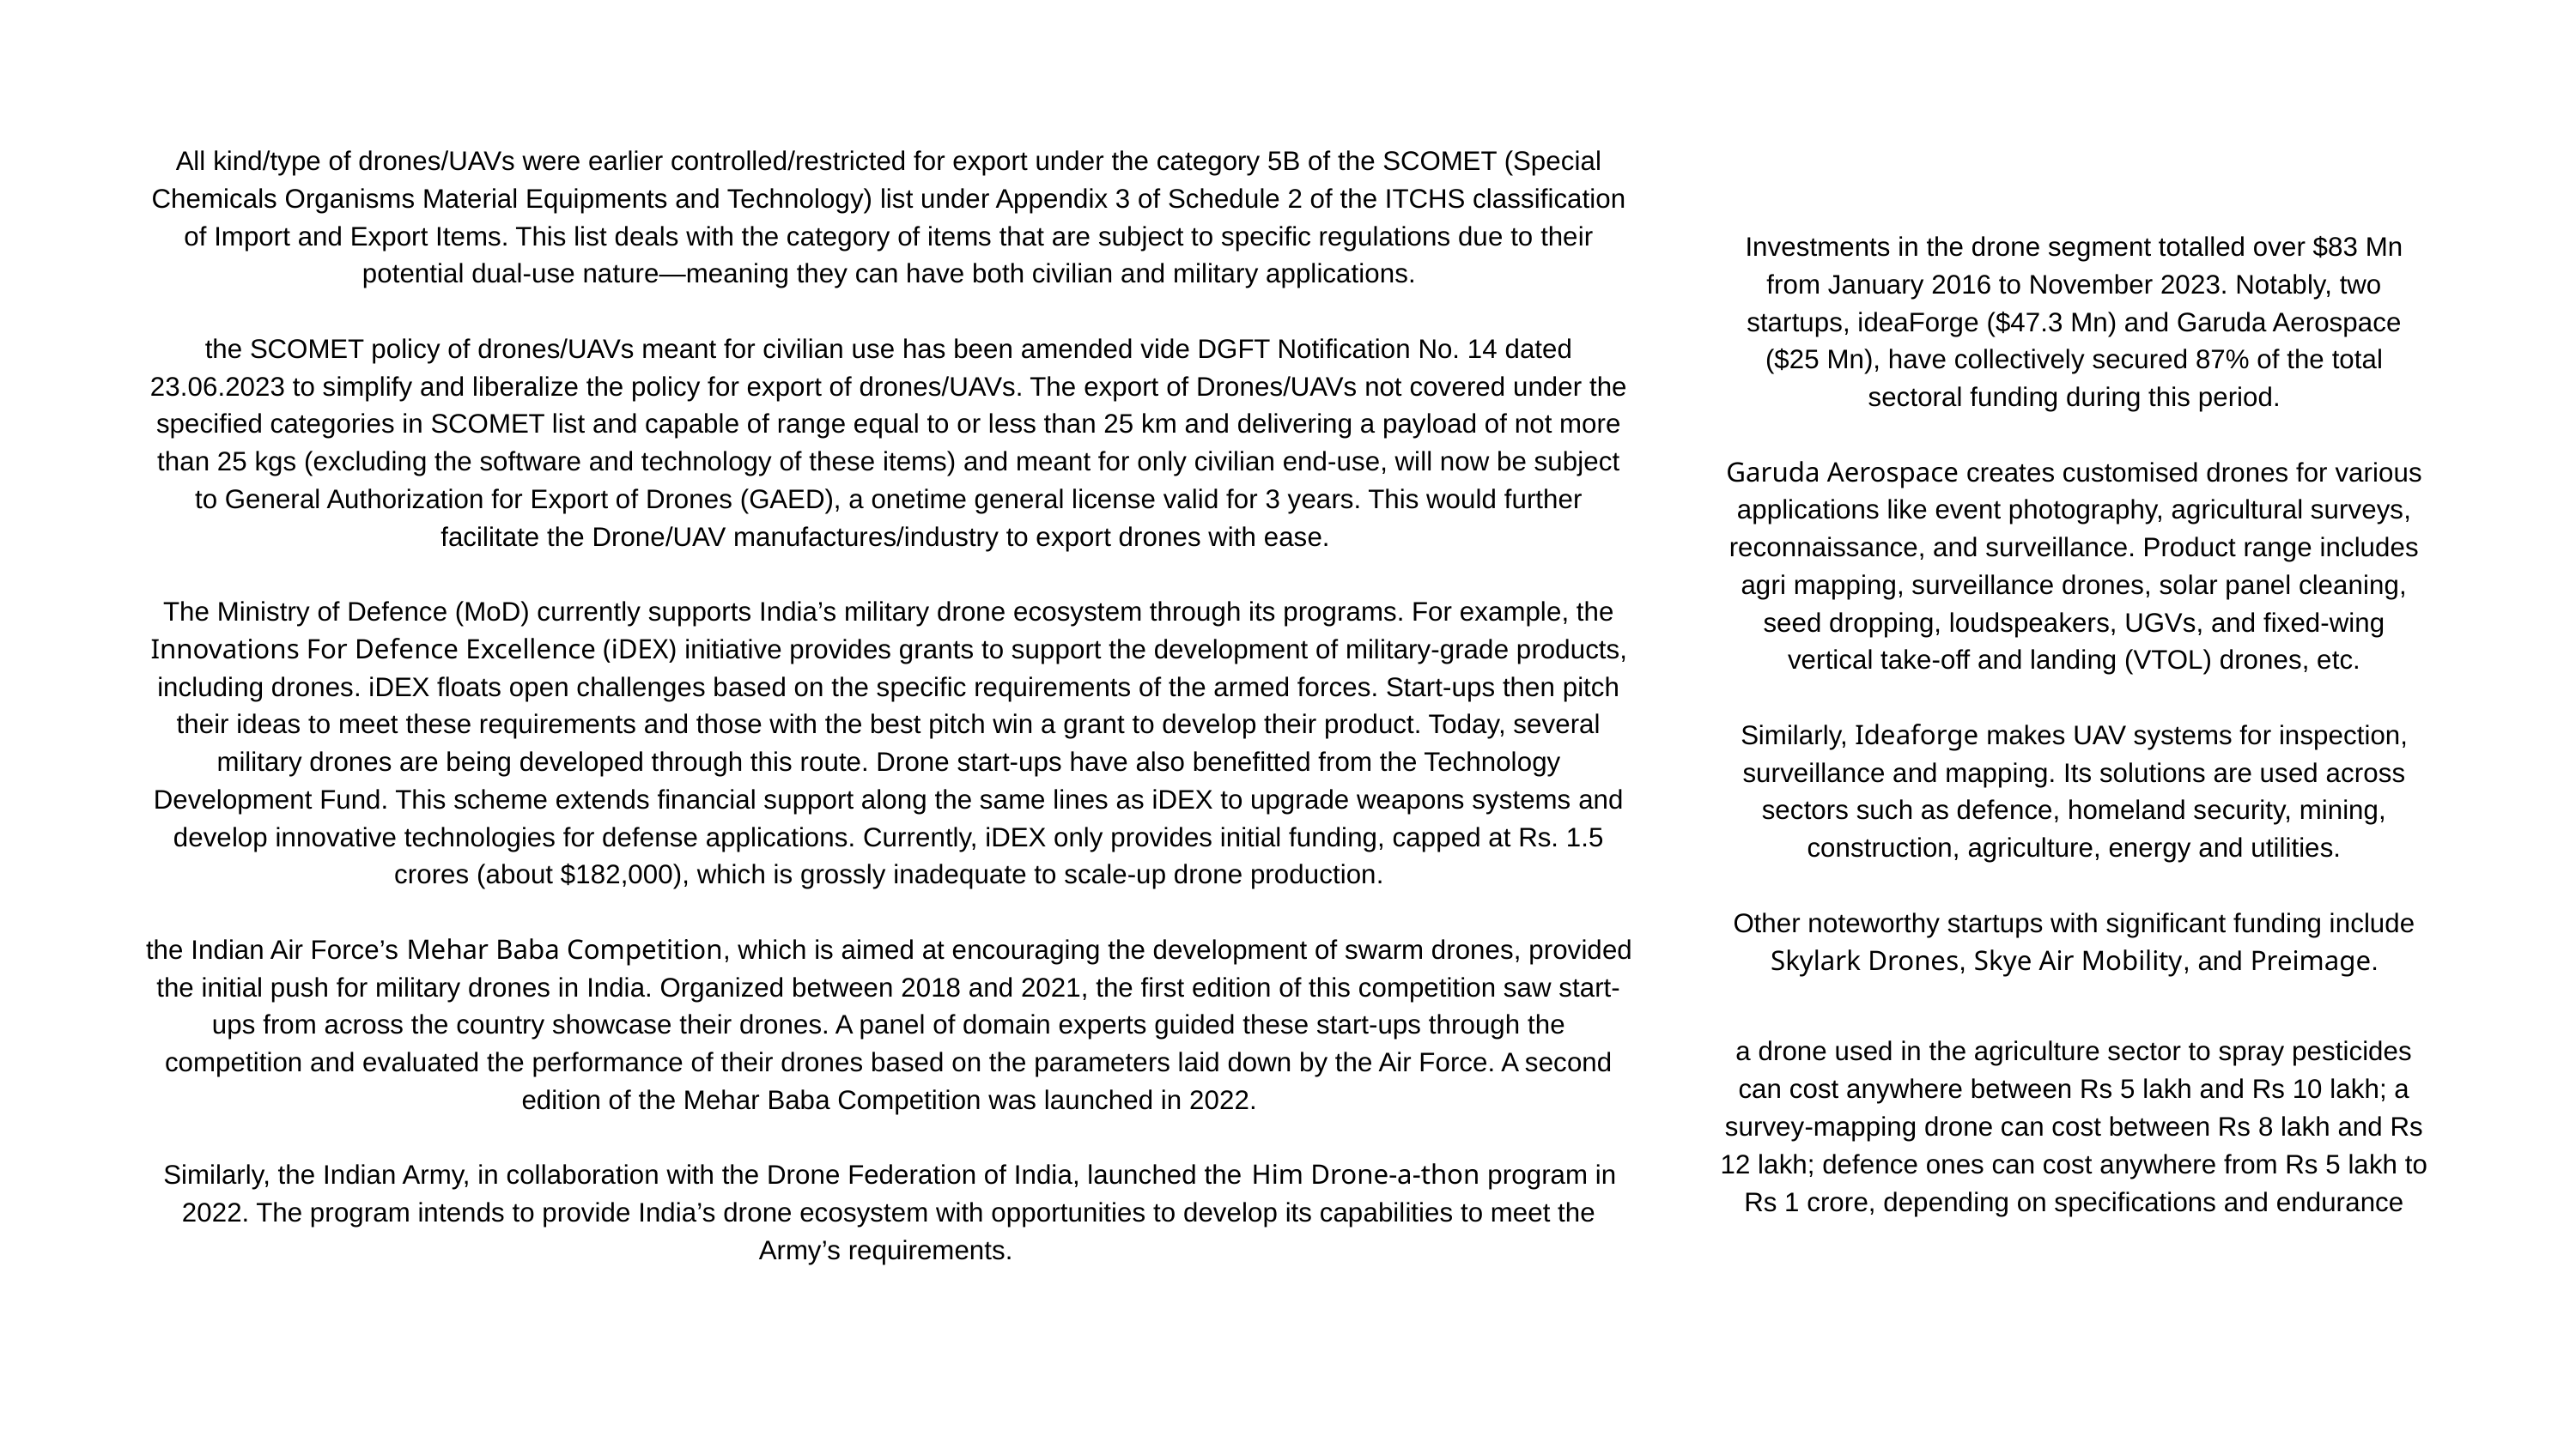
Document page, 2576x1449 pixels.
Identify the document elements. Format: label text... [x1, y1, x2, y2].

text_box Investments in the drone segment totalled over $83 Mn from January 2016 to November 2023. Notably, two startups, ideaForge ($47.3 Mn) and Garuda Aerospace ($25 Mn), have collectively secured 87% of the total sectoral funding during this period. Garuda Aerospace creates customised drones for various applications like event photography, agricultural surveys, reconnaissance, and surveillance. Product range includes agri mapping, surveillance drones, solar panel cleaning, seed dropping, loudspeakers, UGVs, and fixed-wing vertical take-off and landing (VTOL) drones, etc. Similarly, Ideaforge makes UAV systems for inspection, surveillance and mapping. Its solutions are used across sectors such as defence, homeland security, mining, construction, agriculture, energy and utilities. Other noteworthy startups with significant funding include Skylark Drones, Skye Air Mobility, and Preimage. [1718, 223, 2432, 976]
text_box All kind/type of drones/UAVs were earlier controlled/restricted for export under the category 5B of the SCOMET (Special Chemicals Organisms Material Equipments and Technology) list under Appendix 3 of Schedule 2 of the ITCHS classification of Import and Export Items. This list deals with the category of items that are subject to specific regulations due to their potential dual-use nature—meaning they can have both civilian and military applications. the SCOMET policy of drones/UAVs meant for civilian use has been amended vide DGFT Notification No. 14 dated 23.06.2023 to simplify and liberalize the policy for export of drones/UAVs. The export of Drones/UAVs not covered under the specified categories in SCOMET list and capable of range equal to or less than 25 km and delivering a payload of not more than 25 kgs (excluding the software and technology of these items) and meant for only civilian end-use, will now be subject to General Authorization for Export of Drones (GAED), a onetime general license valid for 3 years. This would further facilitate the Drone/UAV manufactures/industry to export drones with ease. [144, 137, 1636, 552]
text_box The Ministry of Defence (MoD) currently supports India’s military drone ecosystem through its programs. For example, the Innovations For Defence Excellence (iDEX) initiative provides grants to support the development of military-grade products, including drones. iDEX floats open challenges based on the specific requirements of the armed forces. Start-ups then pitch their ideas to meet these requirements and those with the best pitch win a grant to develop their product. Today, several military drones are being developed through this route. Drone start-ups have also benefitted from the Technology Development Fund. This scheme extends financial support along the same lines as iDEX to upgrade weapons systems and develop innovative technologies for defense applications. Currently, iDEX only provides initial funding, capped at Rs. 1.5 crores (about $182,000), which is grossly inadequate to scale-up drone production. the Indian Air Force’s Mehar Baba Competition, which is aimed at encouraging the development of swarm drones, provided the initial push for military drones in India. Organized between 2018 and 2021, the first edition of this competition saw start-ups from across the country showcase their drones. A panel of domain experts guided these start-ups through the competition and evaluated the performance of their drones based on the parameters laid down by the Air Force. A second edition of the Mehar Baba Competition was launched in 2022. Similarly, the Indian Army, in collaboration with the Drone Federation of India, launched the Him Drone-a-thon program in 2022. The program intends to provide India’s drone ecosystem with opportunities to develop its capabilities to meet the Army’s requirements. [144, 588, 1636, 1265]
text_box a drone used in the agriculture sector to spray pesticides can cost anywhere between Rs 5 lakh and Rs 10 lakh; a survey-mapping drone can cost between Rs 8 lakh and Rs 12 lakh; defence ones can cost anywhere from Rs 5 lakh to Rs 1 crore, depending on specifications and endurance [1718, 1028, 2432, 1217]
